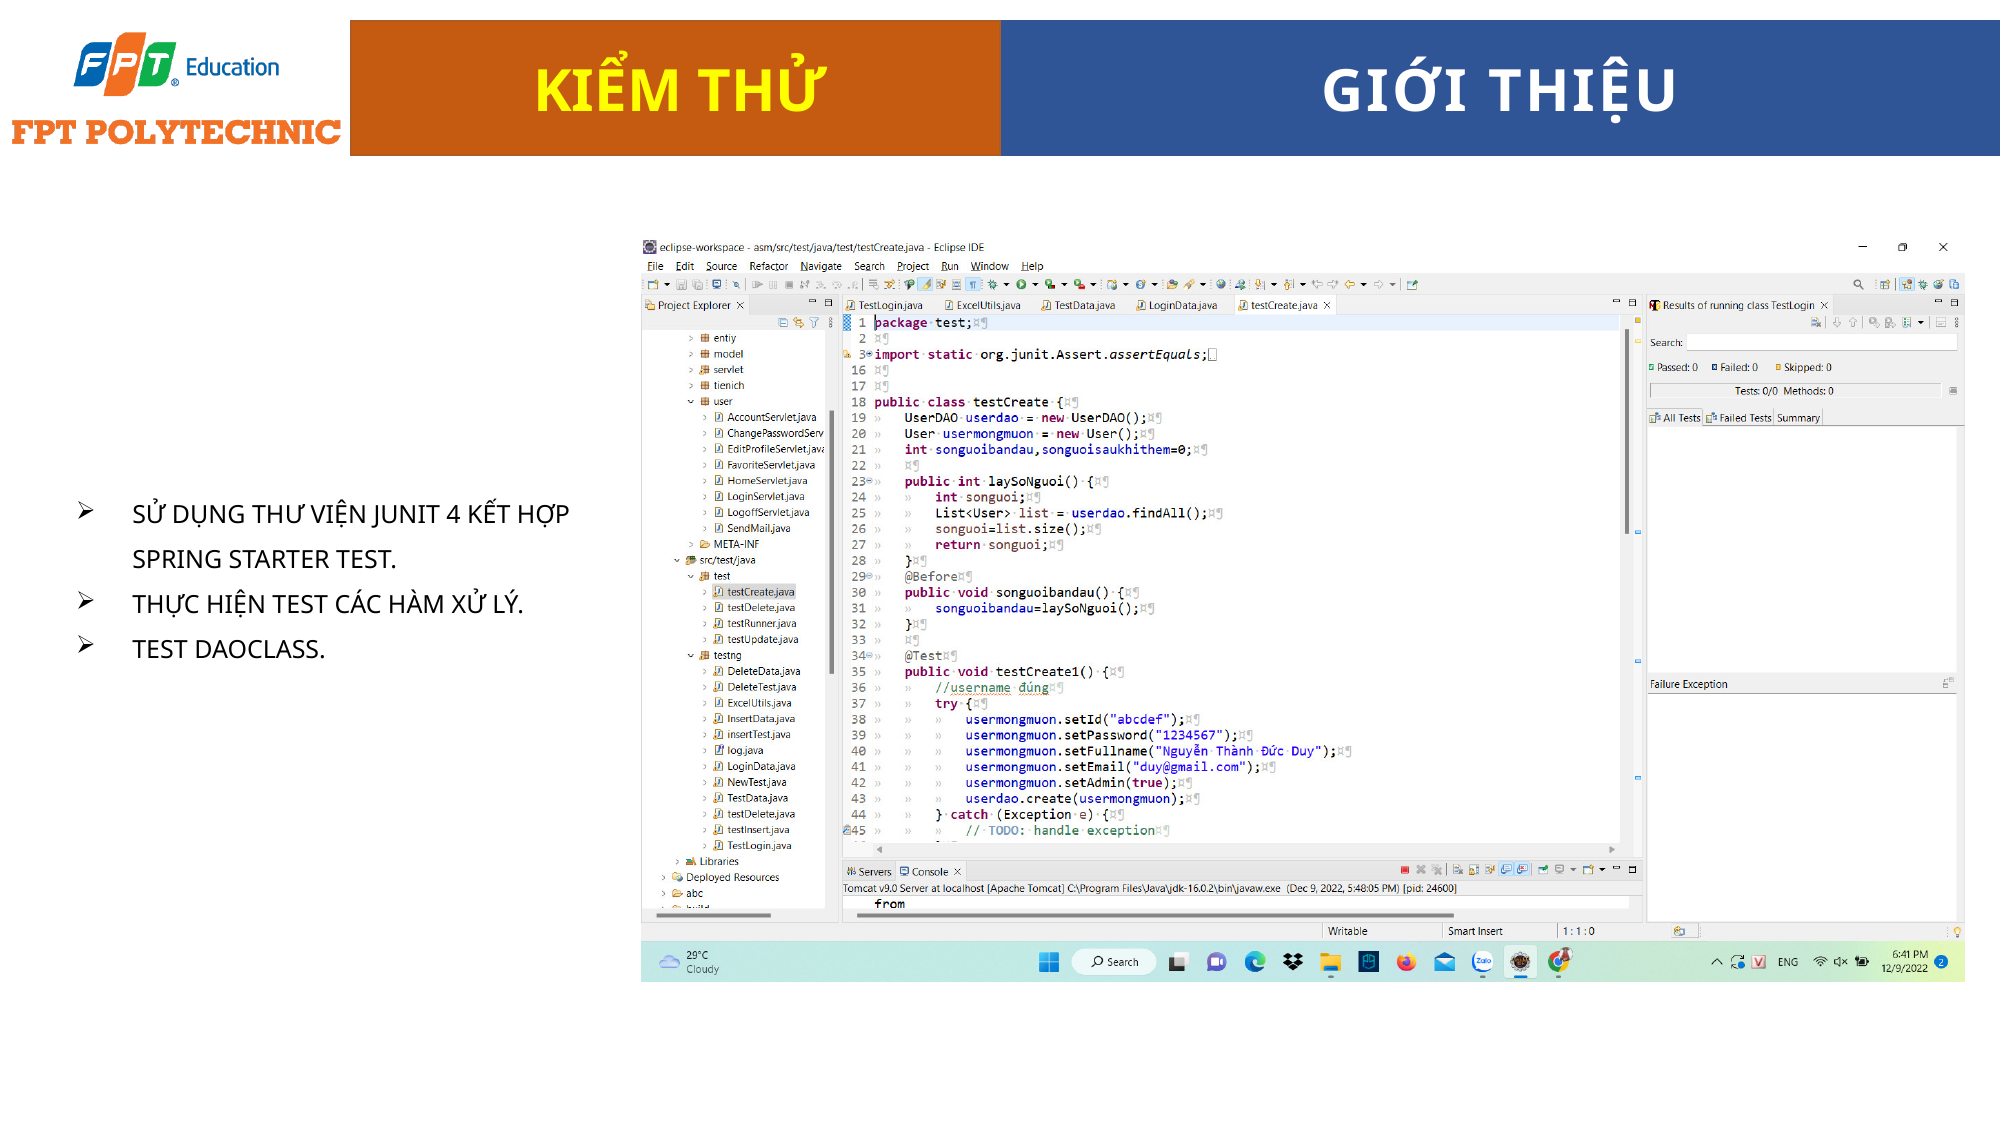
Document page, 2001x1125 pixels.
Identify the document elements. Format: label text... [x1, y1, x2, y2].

text_box SỬ DỤNG THƯ VIỆN JUNIT 4 KẾT HỢP SPRING STARTER TEST. THỰC HIỆN TEST CÁC HÀM XỬ LÝ. TEST DAOCLASS. [61, 476, 641, 671]
picture [0, 21, 352, 155]
text_box GIỚI THIỆU [1001, 20, 2000, 156]
picture [641, 237, 1965, 982]
text_box KIỂM THỬ [350, 20, 1001, 156]
